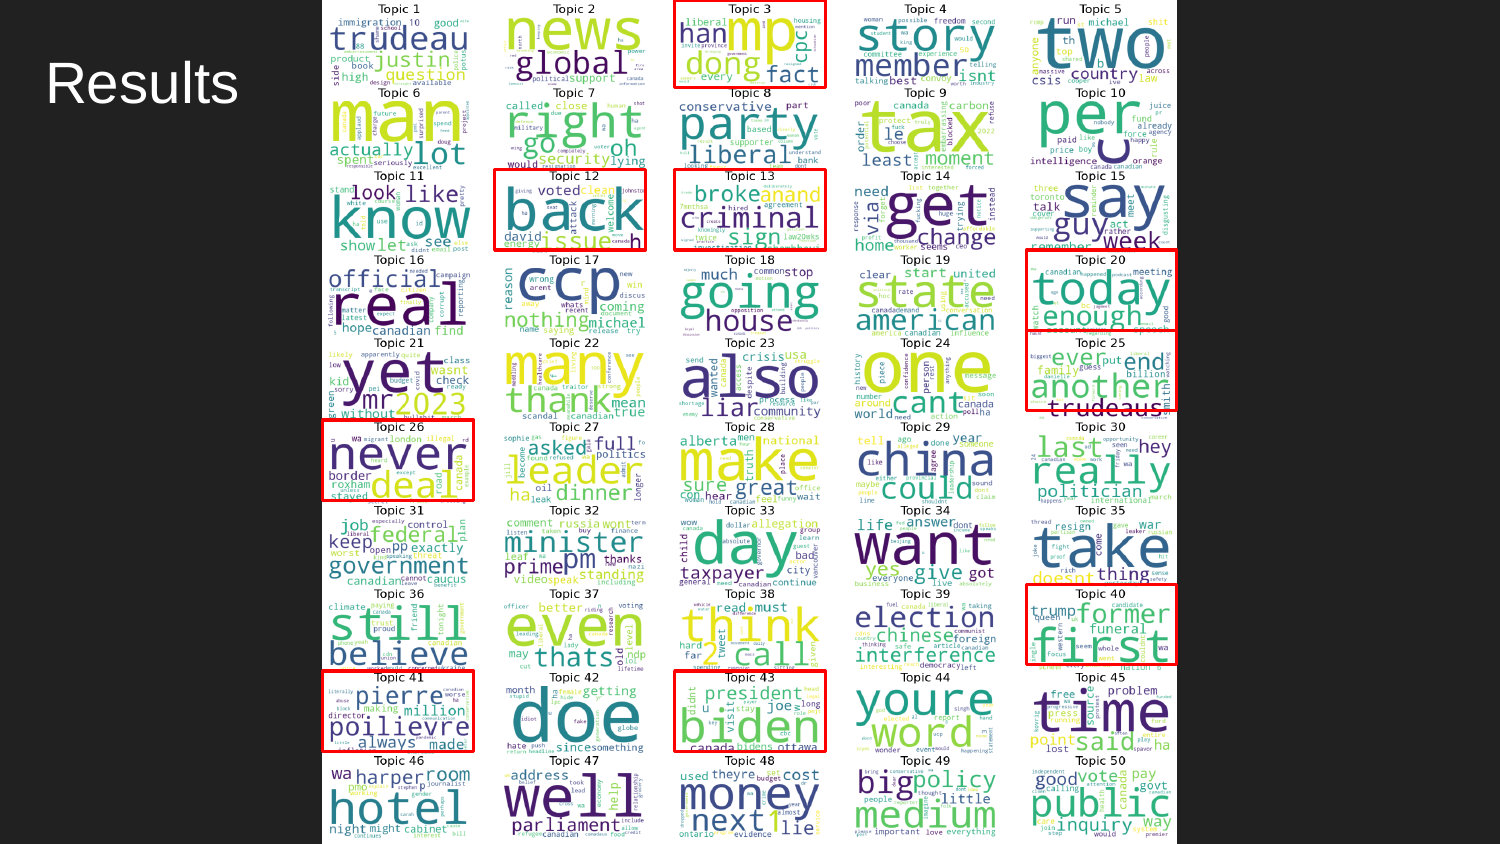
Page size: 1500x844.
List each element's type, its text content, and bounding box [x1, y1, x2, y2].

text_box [322, 0, 1178, 844]
title Results [30, 35, 317, 138]
